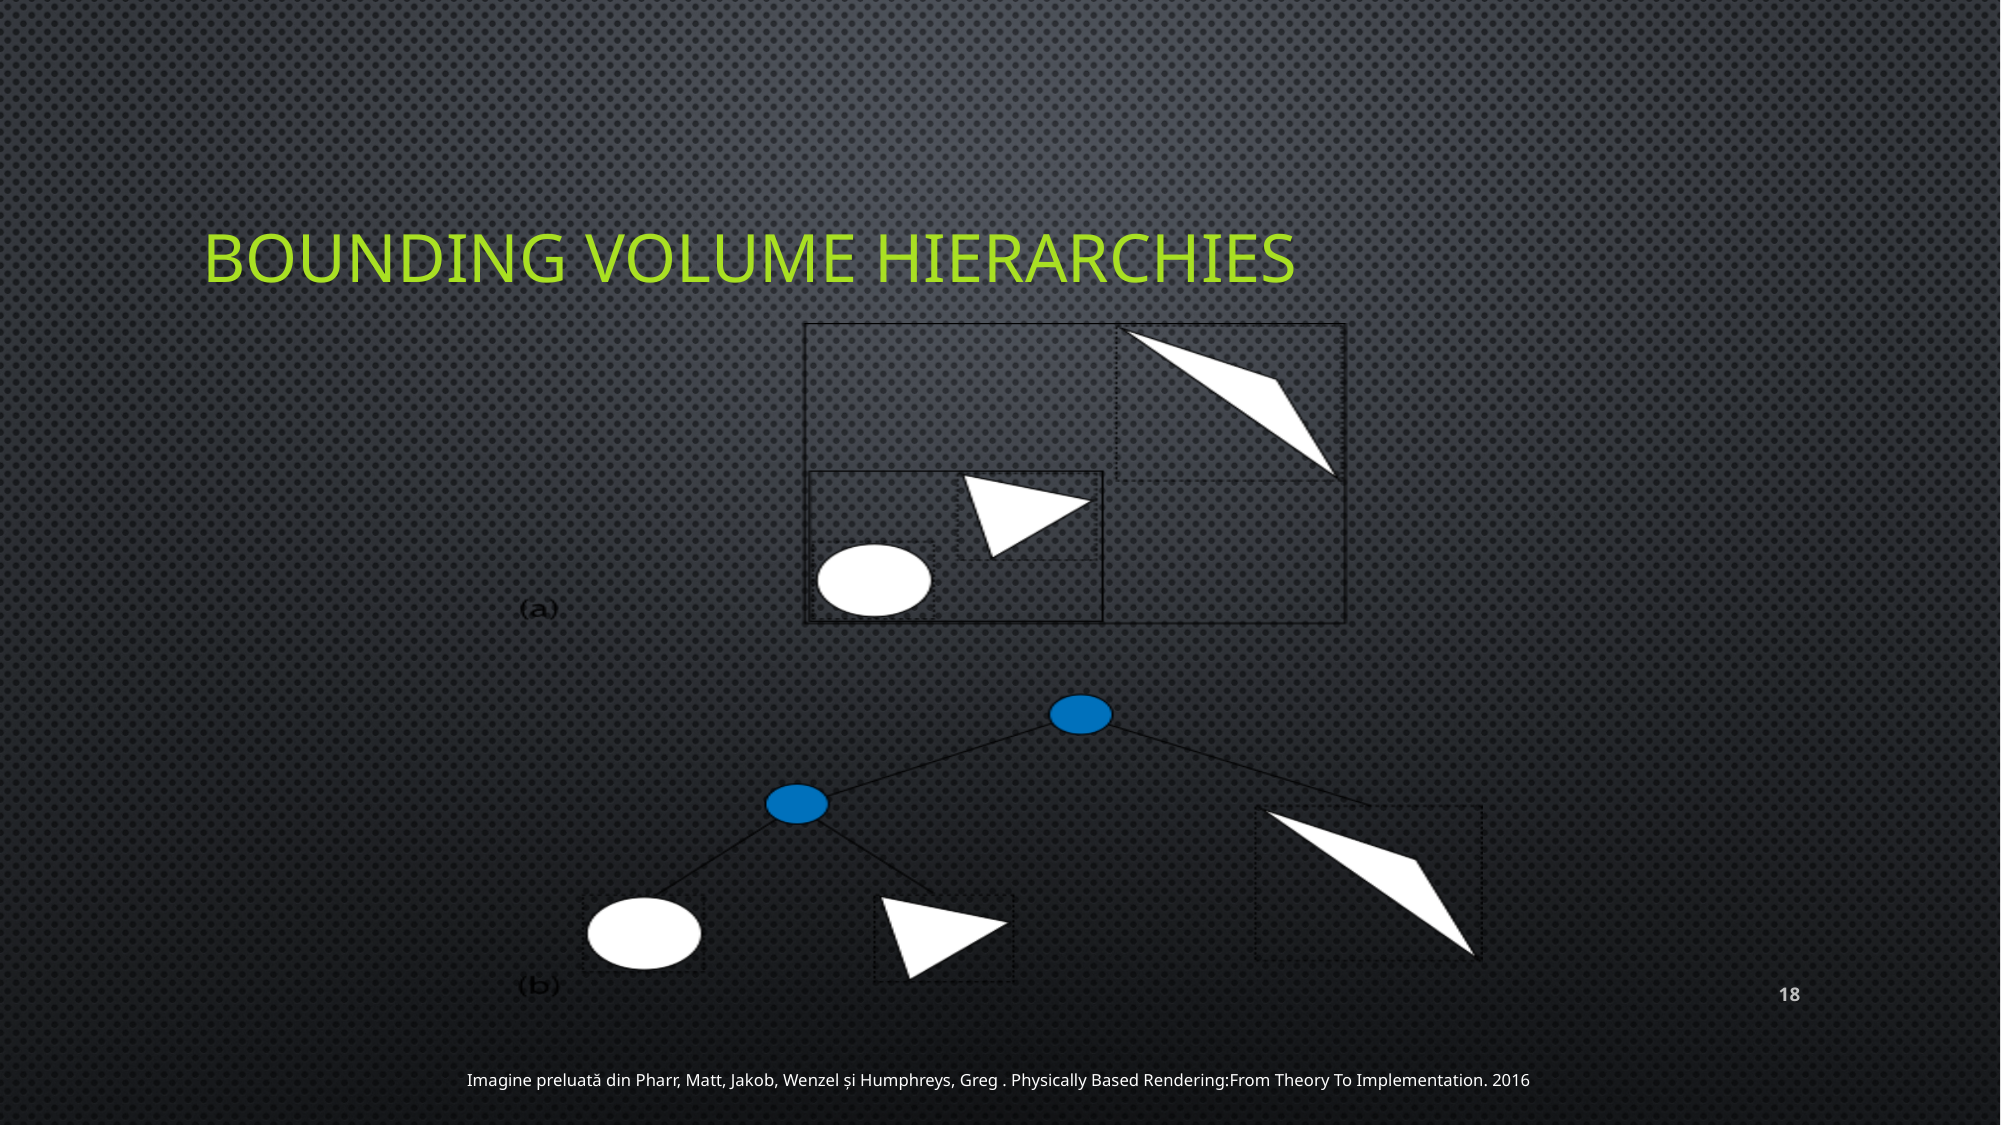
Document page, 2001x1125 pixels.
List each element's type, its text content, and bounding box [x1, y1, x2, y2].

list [516, 323, 1483, 1001]
title Bounding volume hierarchies [187, 99, 1813, 413]
text_box Imagine preluată din Pharr, Matt, Jakob, Wenzel și Humphreys, Greg . Physically Based Rendering:From Theory To Implementation. 2016 [452, 1062, 1547, 1098]
slide_number 18 [1724, 965, 1816, 1025]
